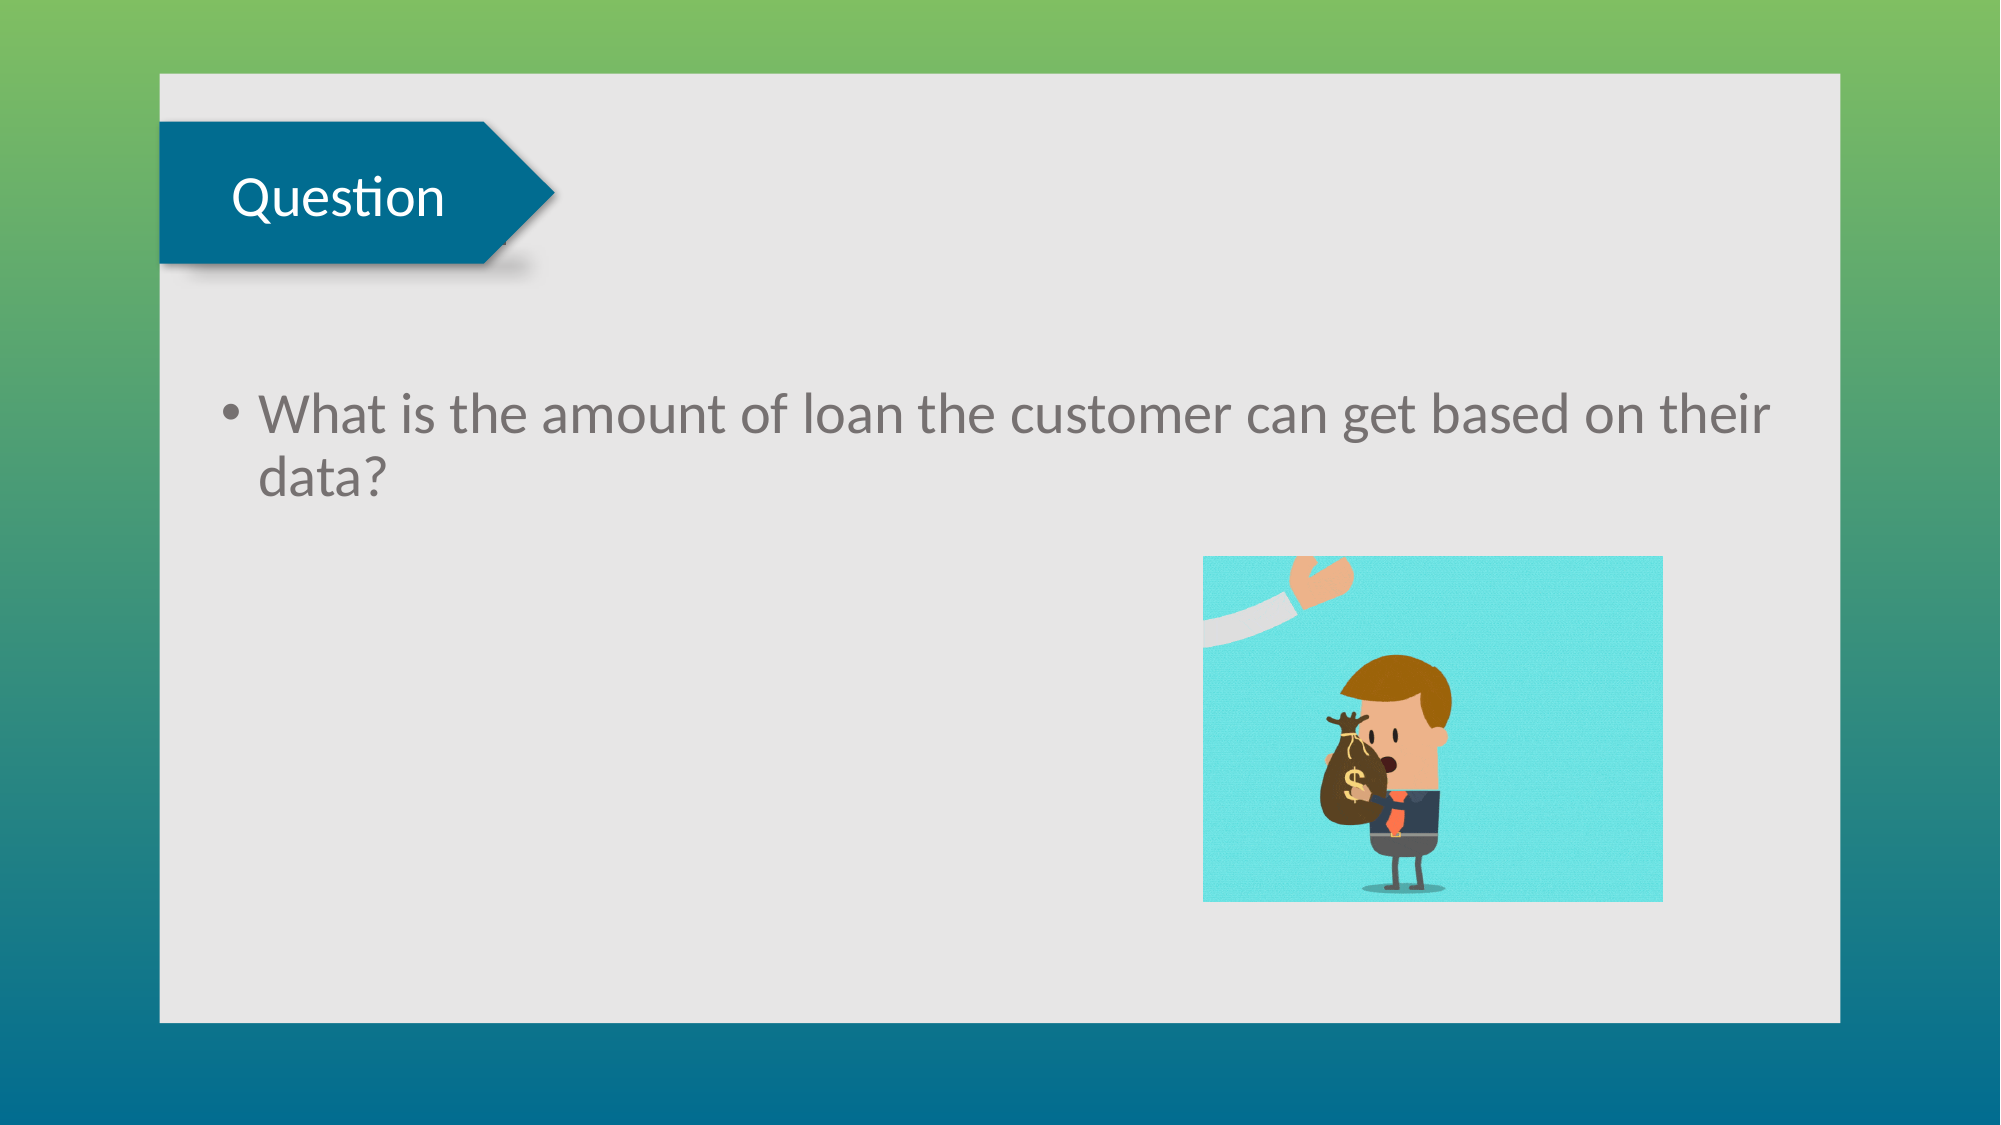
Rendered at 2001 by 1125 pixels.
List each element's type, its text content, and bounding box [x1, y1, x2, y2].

text_box Question [158, 120, 557, 265]
picture [1203, 556, 1663, 902]
list What is the amount of loan the customer can get based on their data? [205, 375, 1795, 923]
text_box [158, 73, 1841, 1024]
